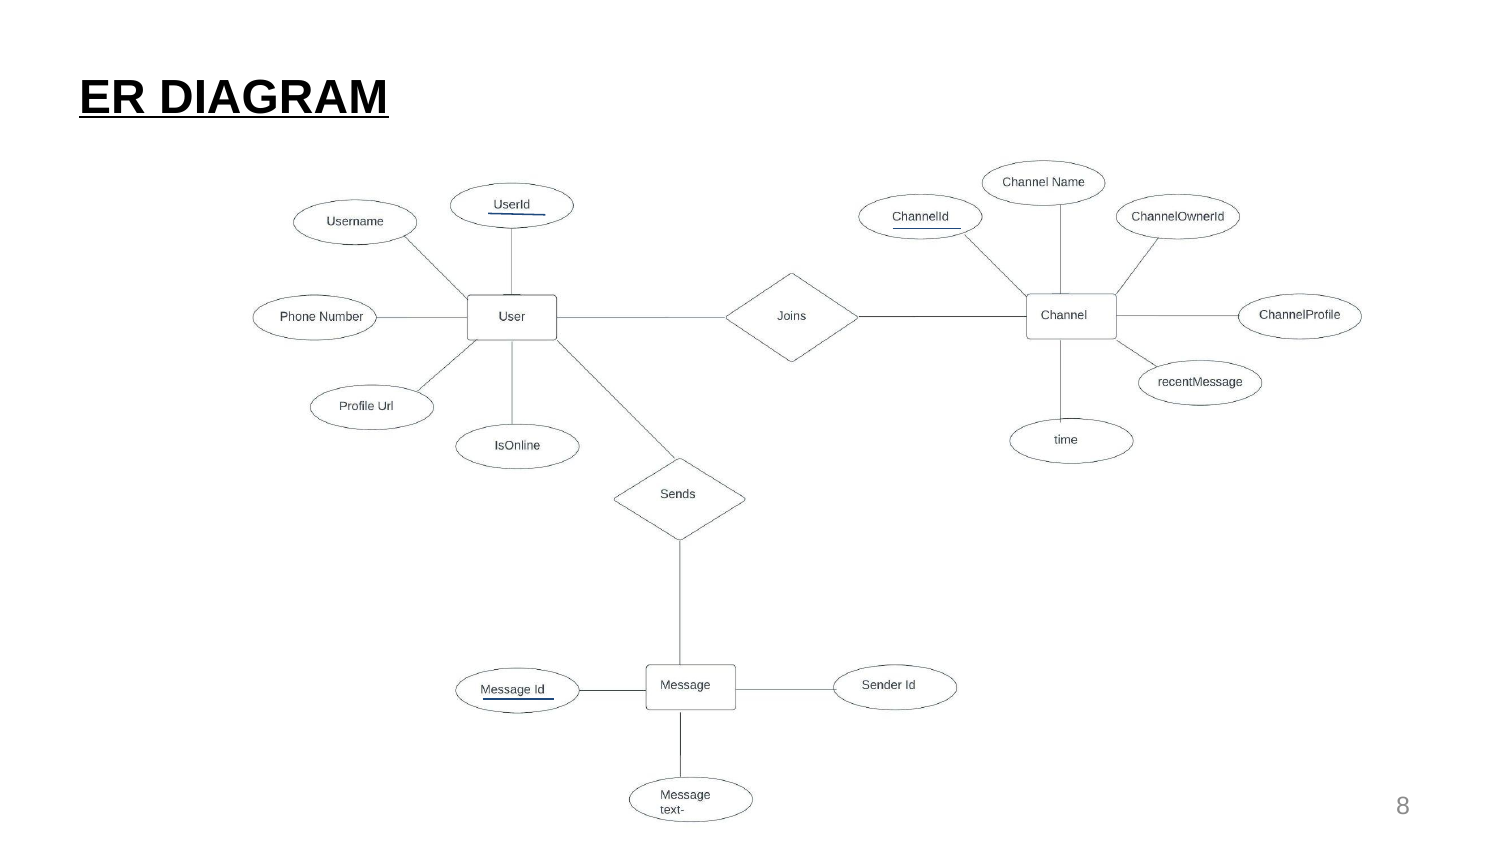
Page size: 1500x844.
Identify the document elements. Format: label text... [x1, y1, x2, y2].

slide_number 8 [1394, 782, 1425, 827]
text_box ER DIAGRAM [64, 50, 868, 138]
picture [229, 138, 1390, 844]
